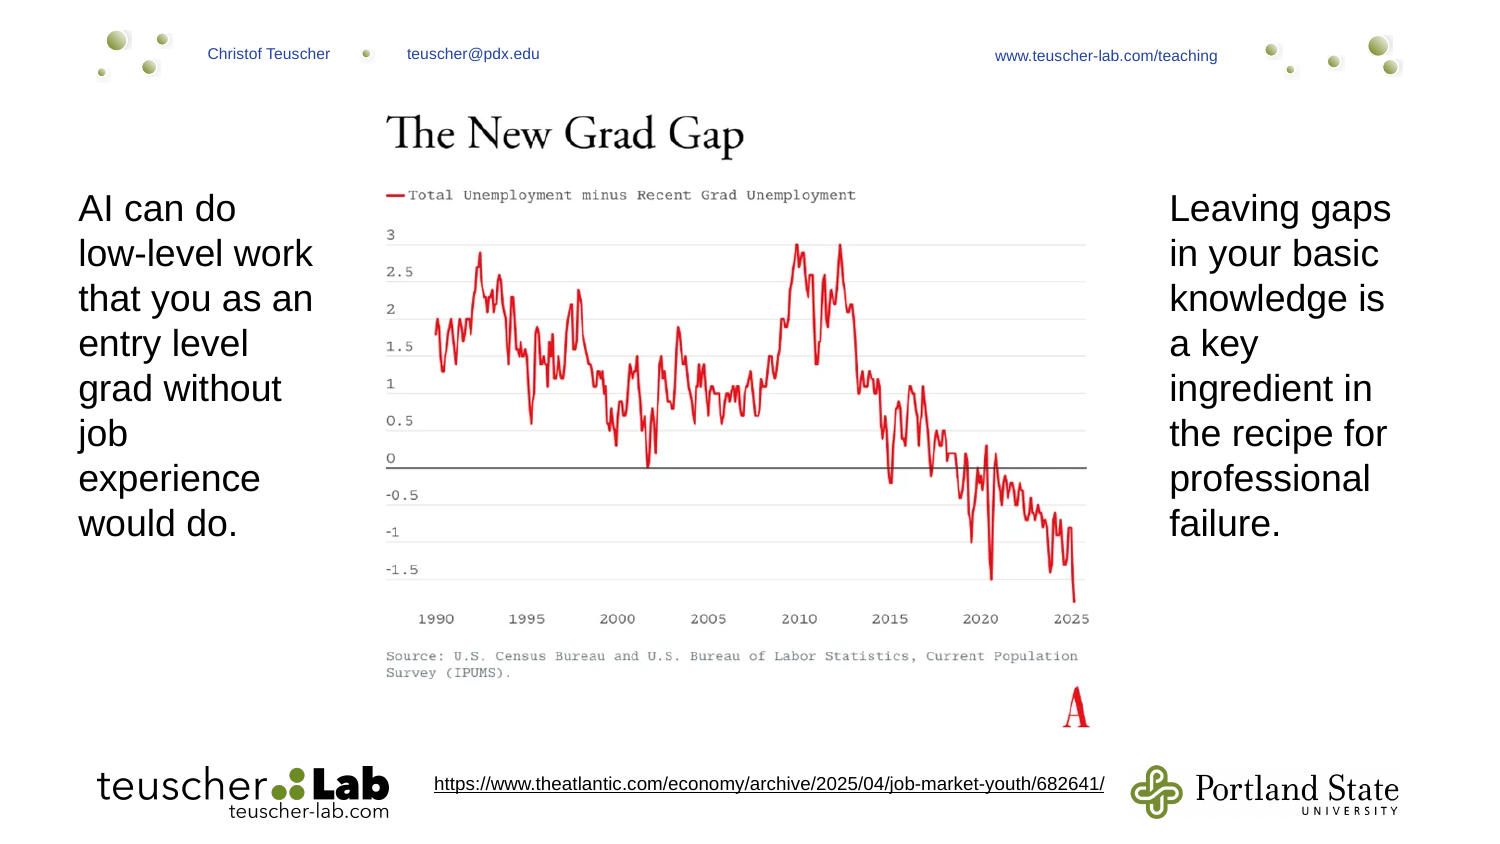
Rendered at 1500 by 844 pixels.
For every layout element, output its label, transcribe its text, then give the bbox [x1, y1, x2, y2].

text_box AI can do low-level work that you as an entry level grad without job experience would do. [63, 176, 329, 552]
picture [97, 802, 389, 818]
text_box https://www.theatlantic.com/economy/archive/2025/04/job-market-youth/682641/ [21, 764, 1500, 802]
text_box Leaving gaps in your basic knowledge is a key ingredient in the recipe for professional failure. [1154, 176, 1420, 552]
picture [345, 92, 1121, 752]
picture [1130, 802, 1399, 819]
